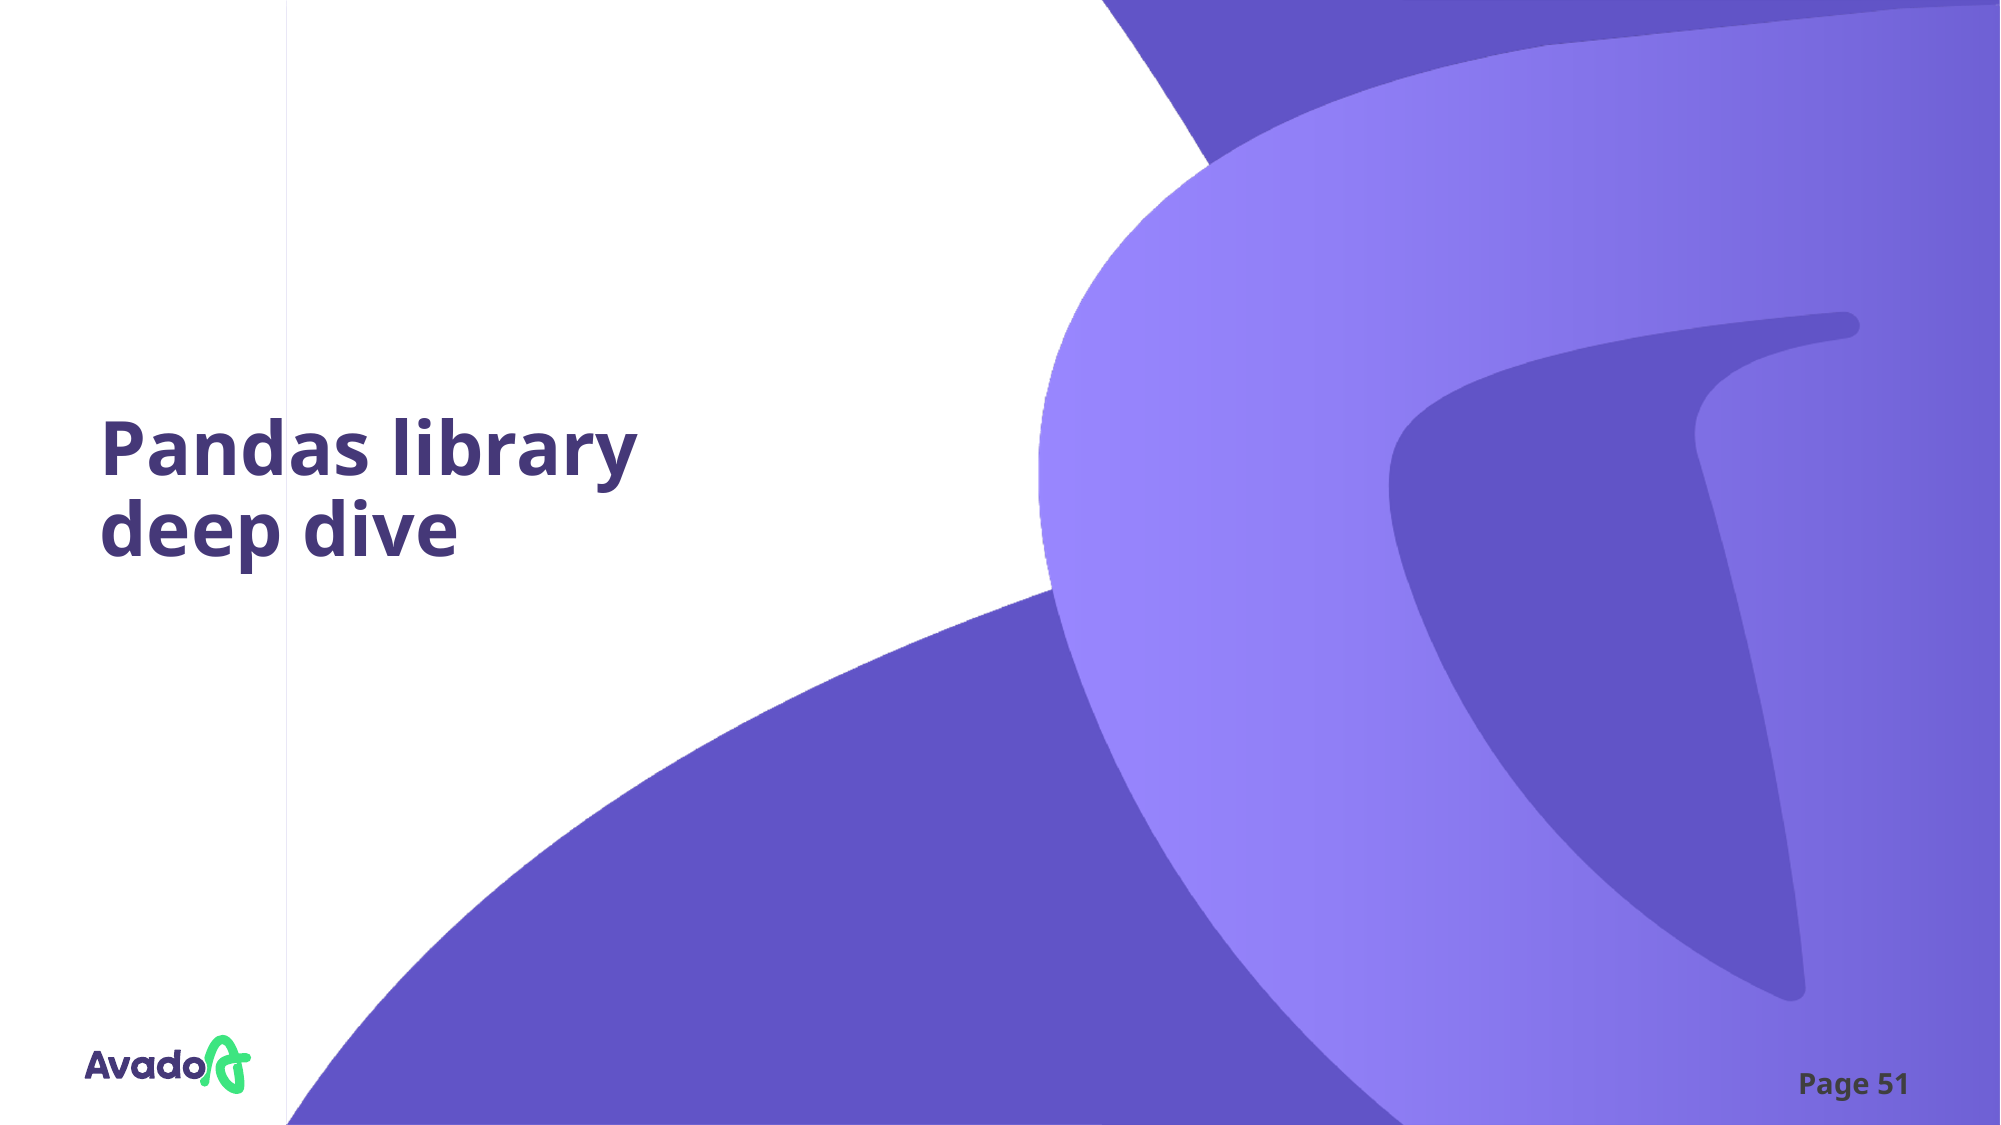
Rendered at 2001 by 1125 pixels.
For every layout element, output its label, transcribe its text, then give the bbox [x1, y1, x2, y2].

title Pandas library deep dive [84, 222, 1013, 581]
picture [286, 0, 2000, 1125]
text_box Page 51 [1783, 1057, 2000, 1125]
